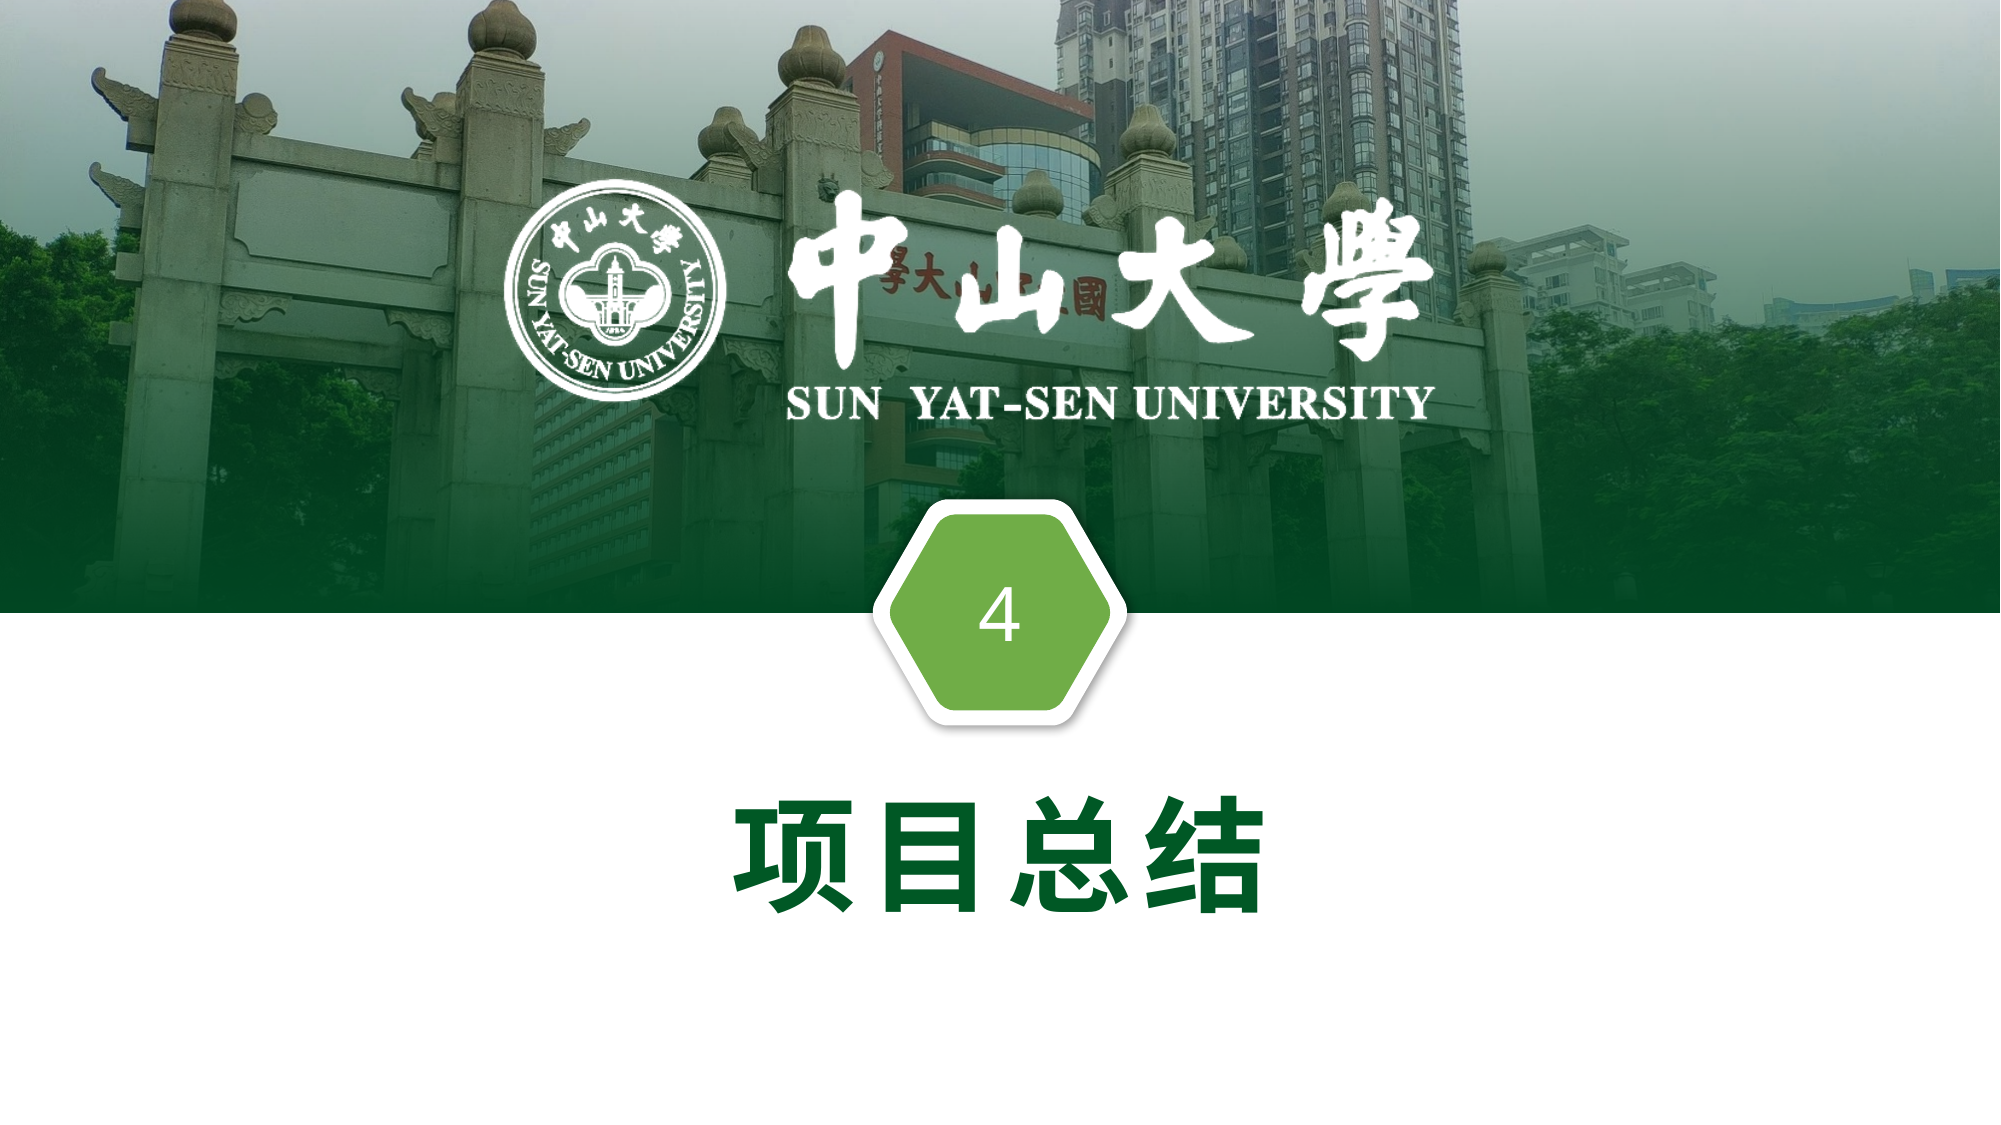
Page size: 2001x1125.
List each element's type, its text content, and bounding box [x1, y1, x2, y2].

picture [0, 0, 2000, 613]
text_box 项目总结 [226, 770, 1774, 936]
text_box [872, 500, 1127, 726]
